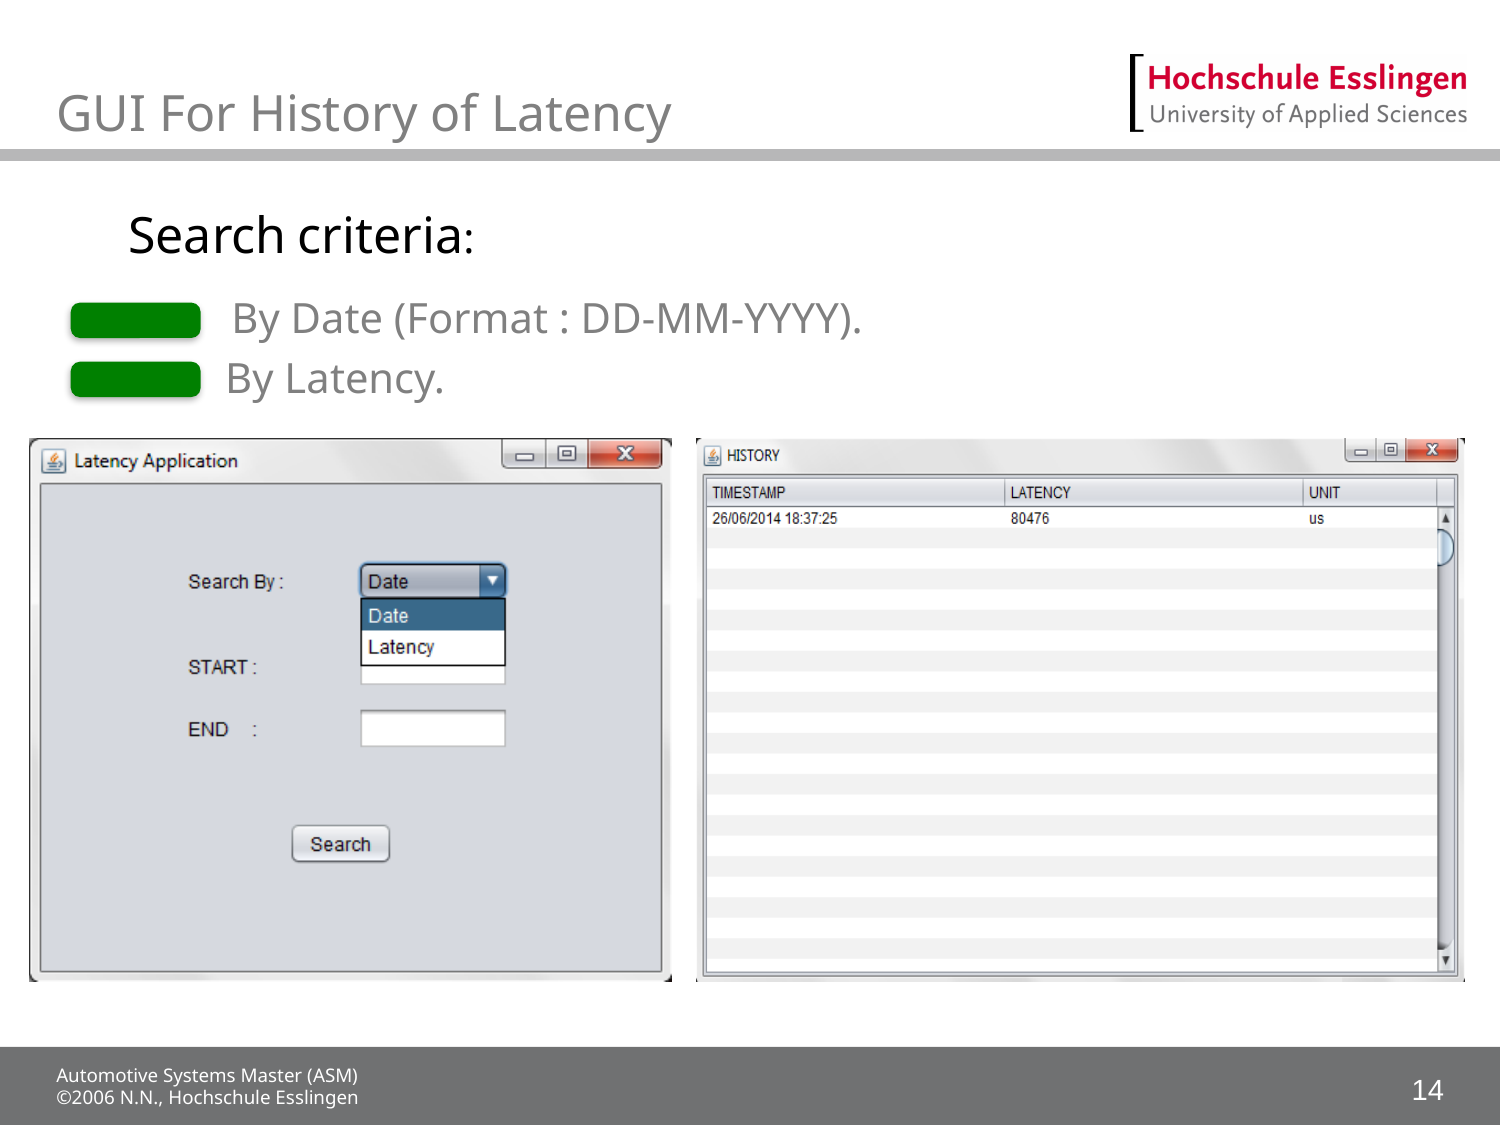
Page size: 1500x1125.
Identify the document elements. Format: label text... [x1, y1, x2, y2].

picture [696, 438, 1465, 982]
title GUI For History of Latency [40, 6, 1105, 150]
list By Latency. [159, 356, 597, 416]
text_box [70, 361, 201, 398]
text_box By Date (Format : DD-MM-YYYY). [141, 284, 957, 356]
picture [29, 438, 672, 982]
picture [1130, 54, 1467, 132]
footer Automotive Systems Master (ASM) ©2006 N.N., Hochschule Esslingen [41, 1056, 1376, 1114]
text_box [70, 302, 201, 339]
text_box Search criteria: [113, 196, 585, 266]
